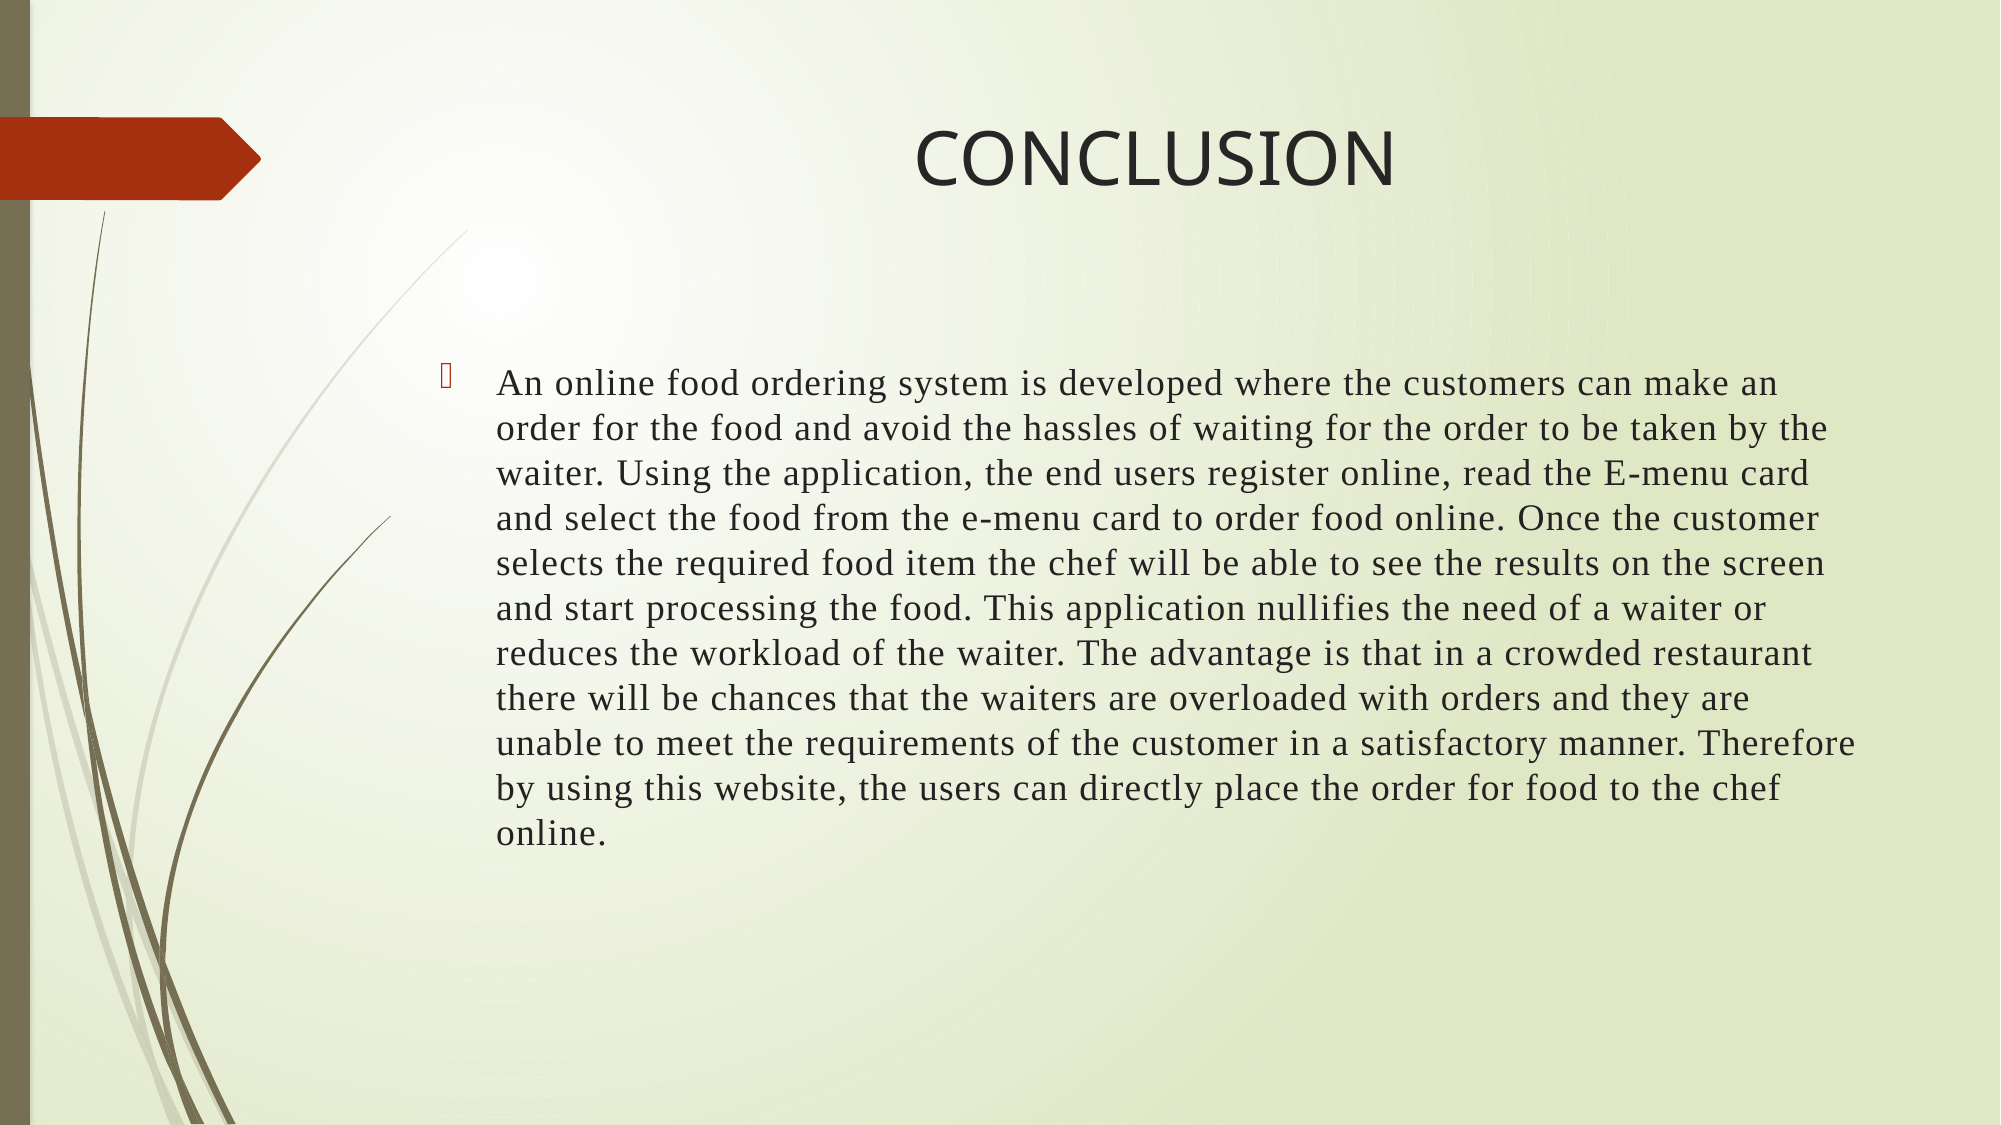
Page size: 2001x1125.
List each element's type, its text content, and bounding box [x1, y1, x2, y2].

title CONCLUSION [425, 102, 1888, 313]
list An online food ordering system is developed where the customers can make an order for the food and avoid the hassles of waiting for the order to be taken by the waiter. Using the application, the end users register online, read the E-menu card and select the food from the e-menu card to order food online. Once the customer selects the required food item the chef will be able to see the results on the screen and start processing the food. This application nullifies the need of a waiter or reduces the workload of the waiter. The advantage is that in a crowded restaurant there will be chances that the waiters are overloaded with orders and they are unable to meet the requirements of the customer in a satisfactory manner. Therefore by using this website, the users can directly place the order for food to the chef online. [424, 350, 1888, 970]
